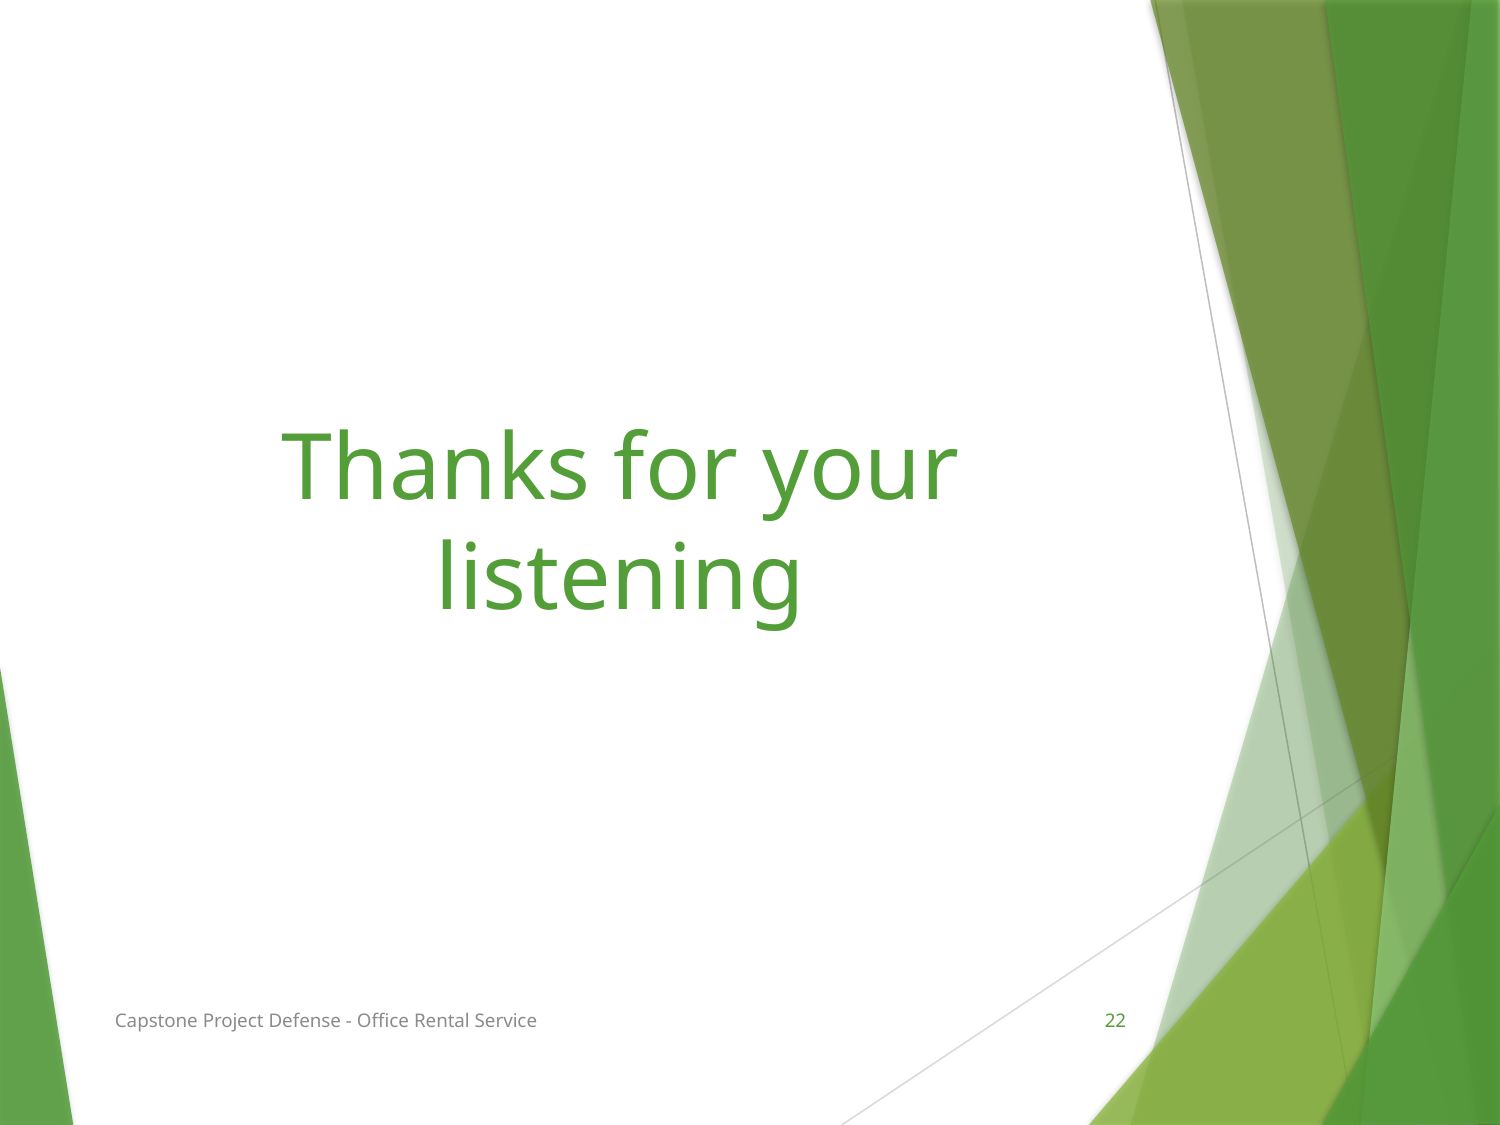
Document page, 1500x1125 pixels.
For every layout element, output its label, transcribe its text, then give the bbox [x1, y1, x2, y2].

slide_number 22 [1057, 991, 1142, 1051]
title Thanks for your listening [99, 99, 1142, 936]
footer Capstone Project Defense - Office Rental Service [99, 991, 859, 1051]
